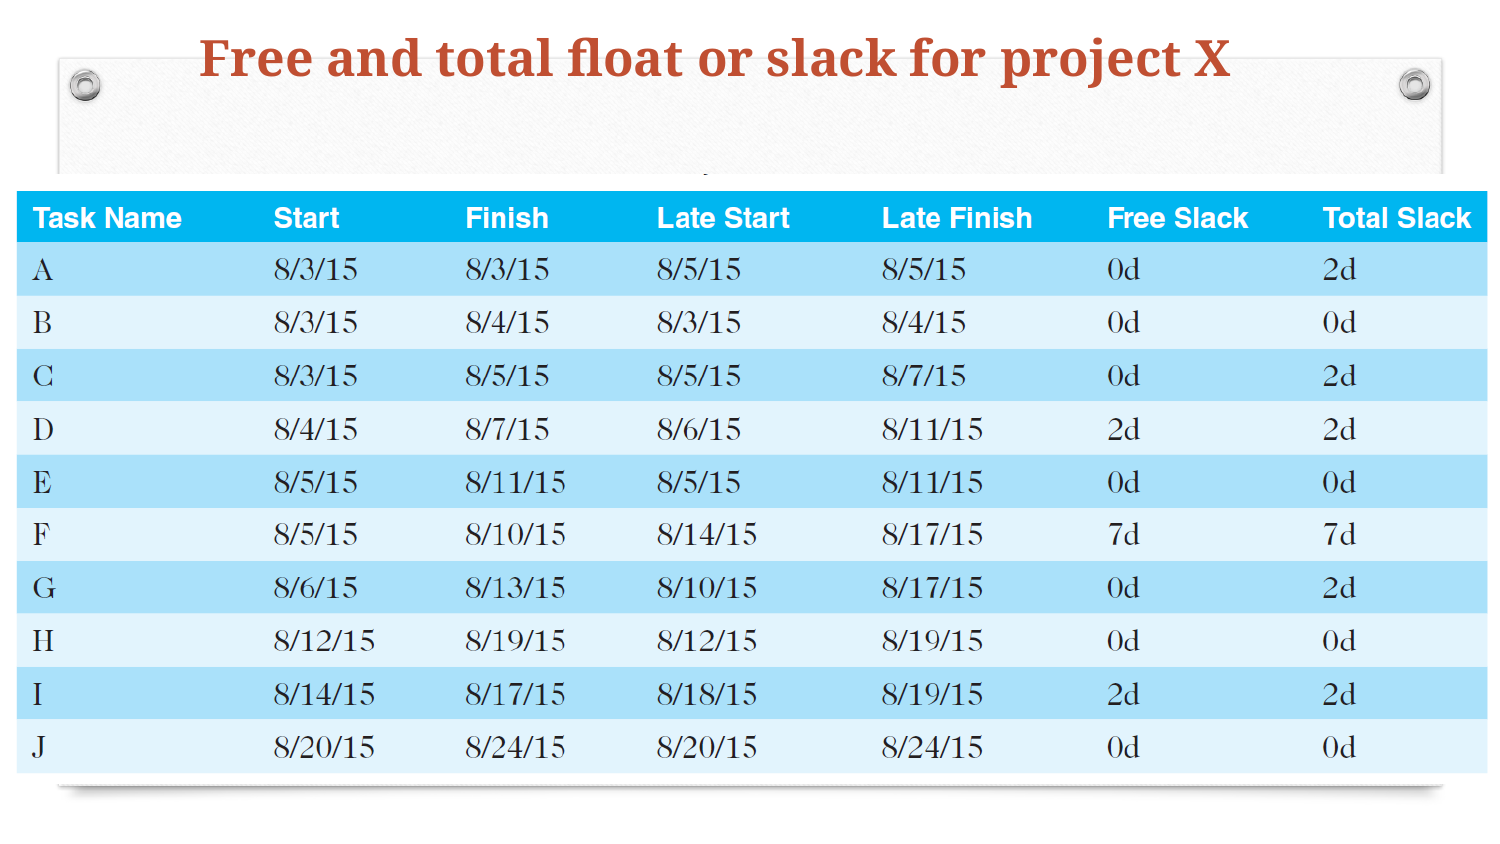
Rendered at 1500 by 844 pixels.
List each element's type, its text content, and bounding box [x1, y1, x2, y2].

title Free and total float or slack for project X [47, 11, 1384, 159]
picture [0, 0, 1500, 844]
